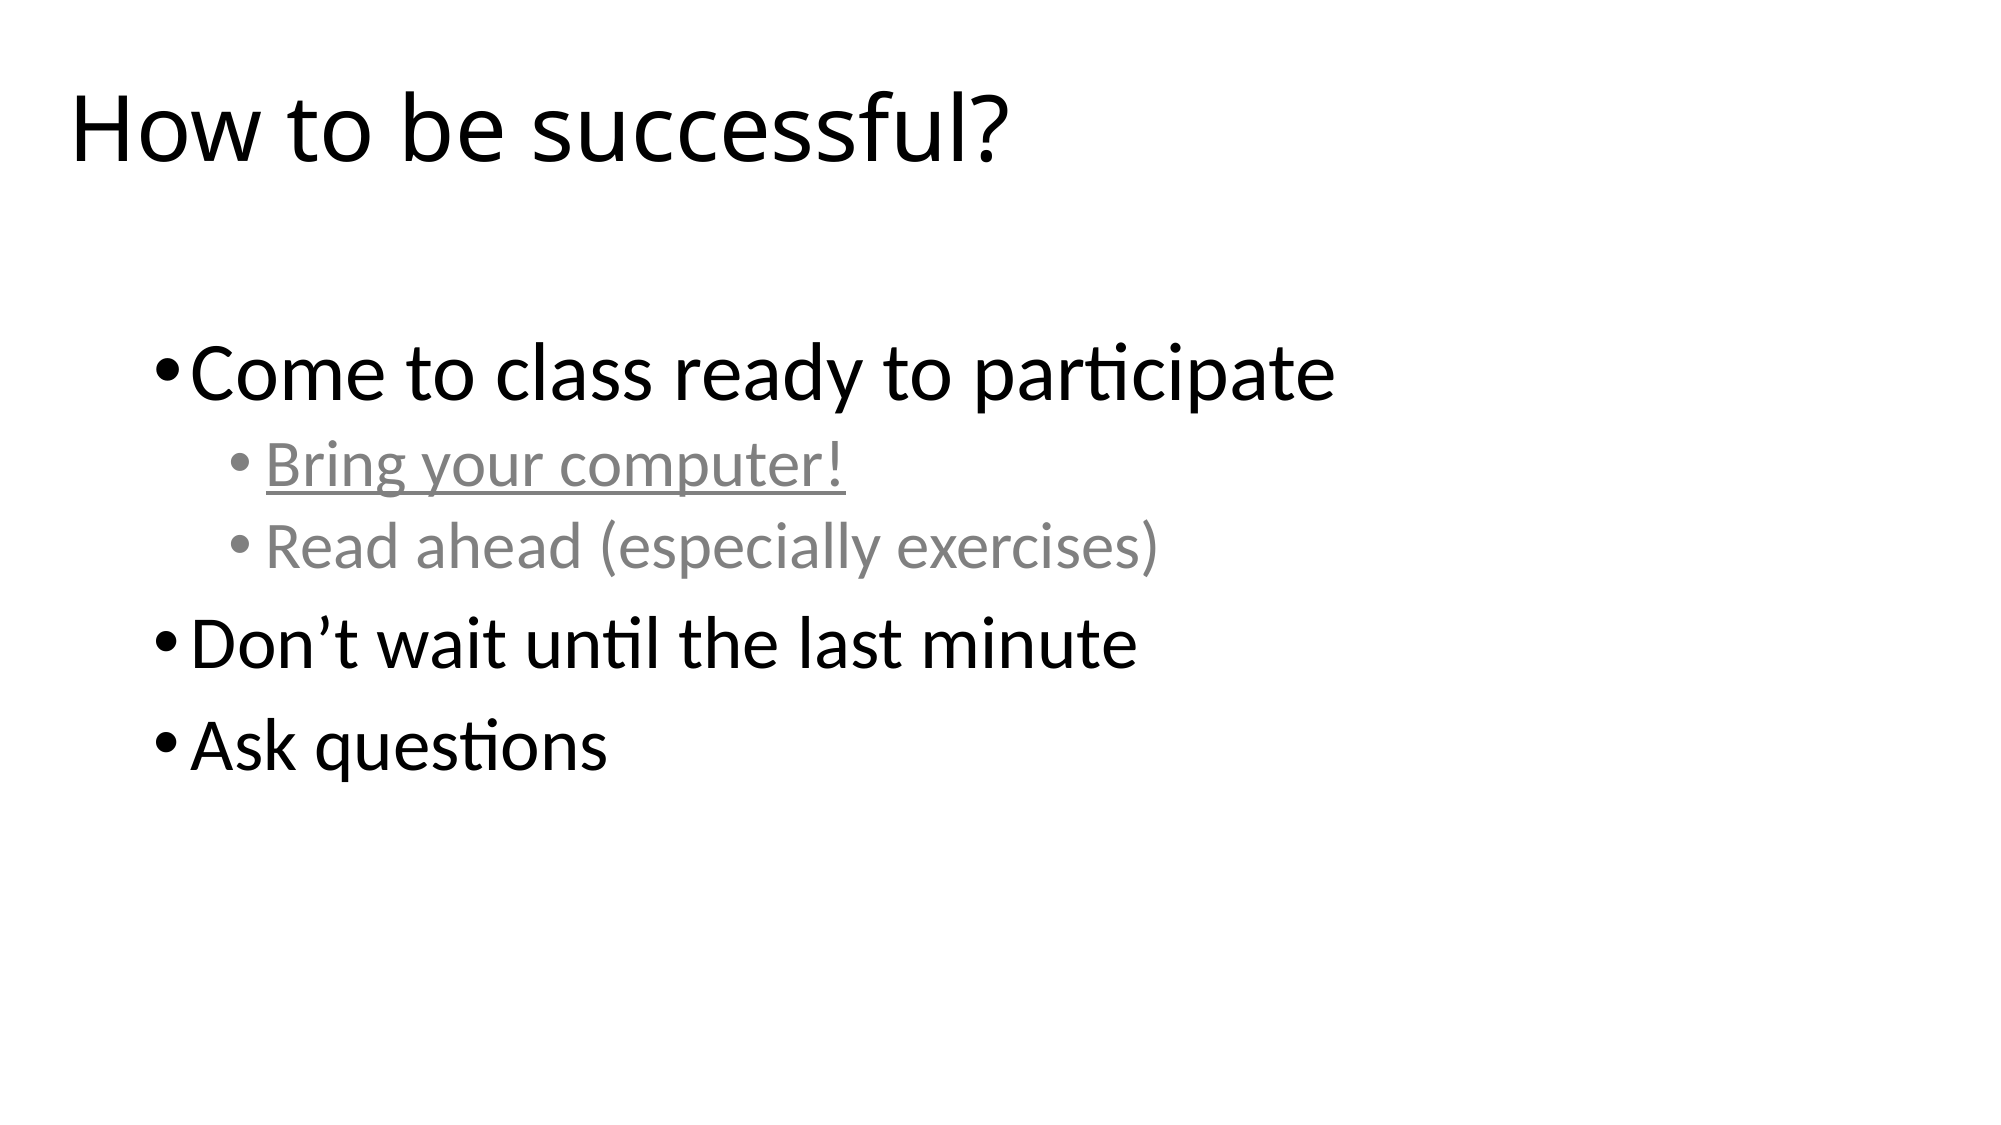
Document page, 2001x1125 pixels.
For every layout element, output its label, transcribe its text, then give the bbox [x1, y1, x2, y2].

list Come to class ready to participate Bring your computer! Read ahead (especially exercises) Don’t wait until the last minute Ask questions [138, 321, 1864, 1044]
title How to be successful? [53, 59, 1948, 205]
